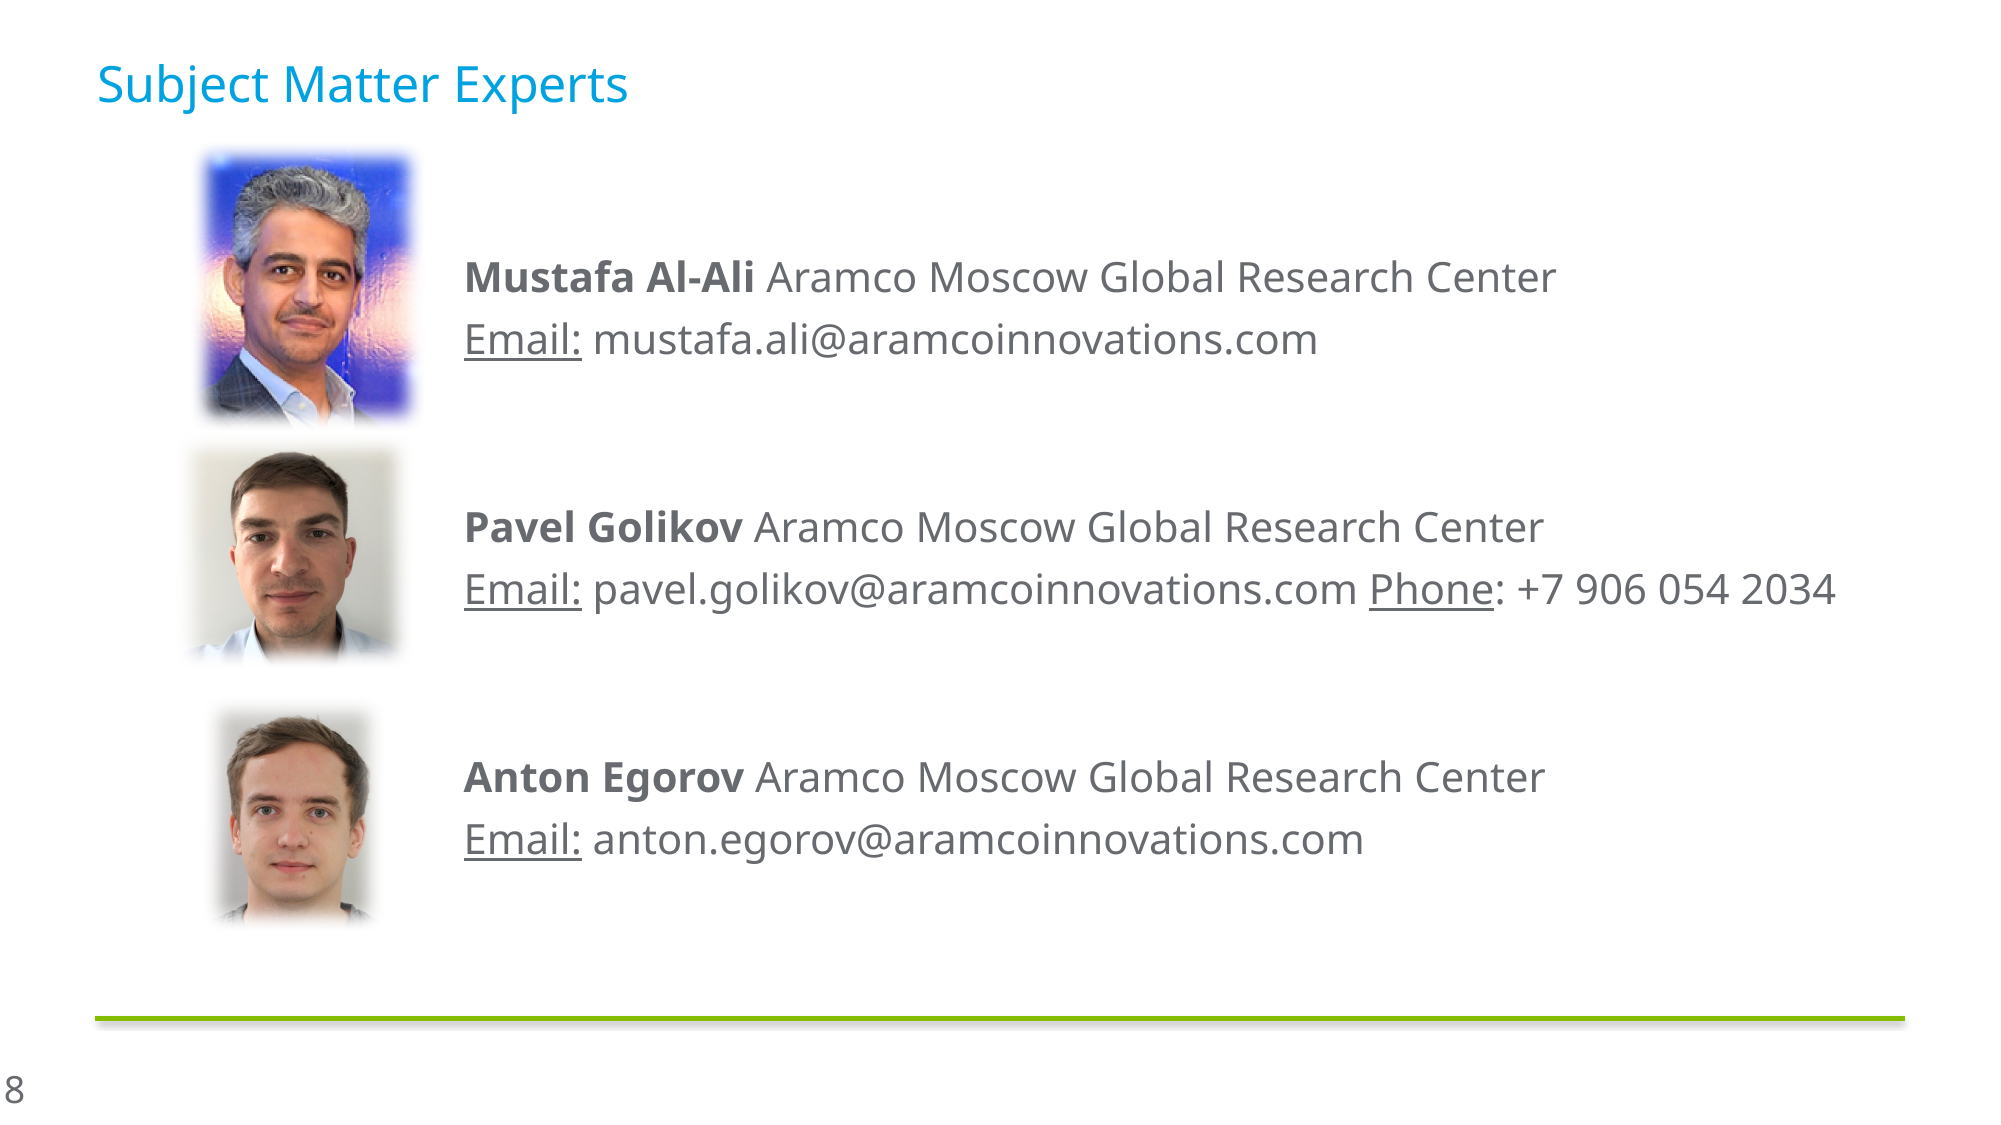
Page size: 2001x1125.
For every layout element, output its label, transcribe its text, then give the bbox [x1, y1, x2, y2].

title Subject Matter Experts [97, 45, 1905, 181]
picture [174, 140, 426, 671]
picture [200, 694, 387, 933]
list Mustafa Al-Ali Aramco Moscow Global Research Center Email: mustafa.ali@aramcoinnovations.com Pavel Golikov Aramco Moscow Global Research Center Email: pavel.golikov@aramcoinnovations.com Phone: +7 906 054 2034 Anton Egorov Aramco Moscow Global Research Center Email: anton.egorov@aramcoinnovations.com [463, 242, 1905, 992]
